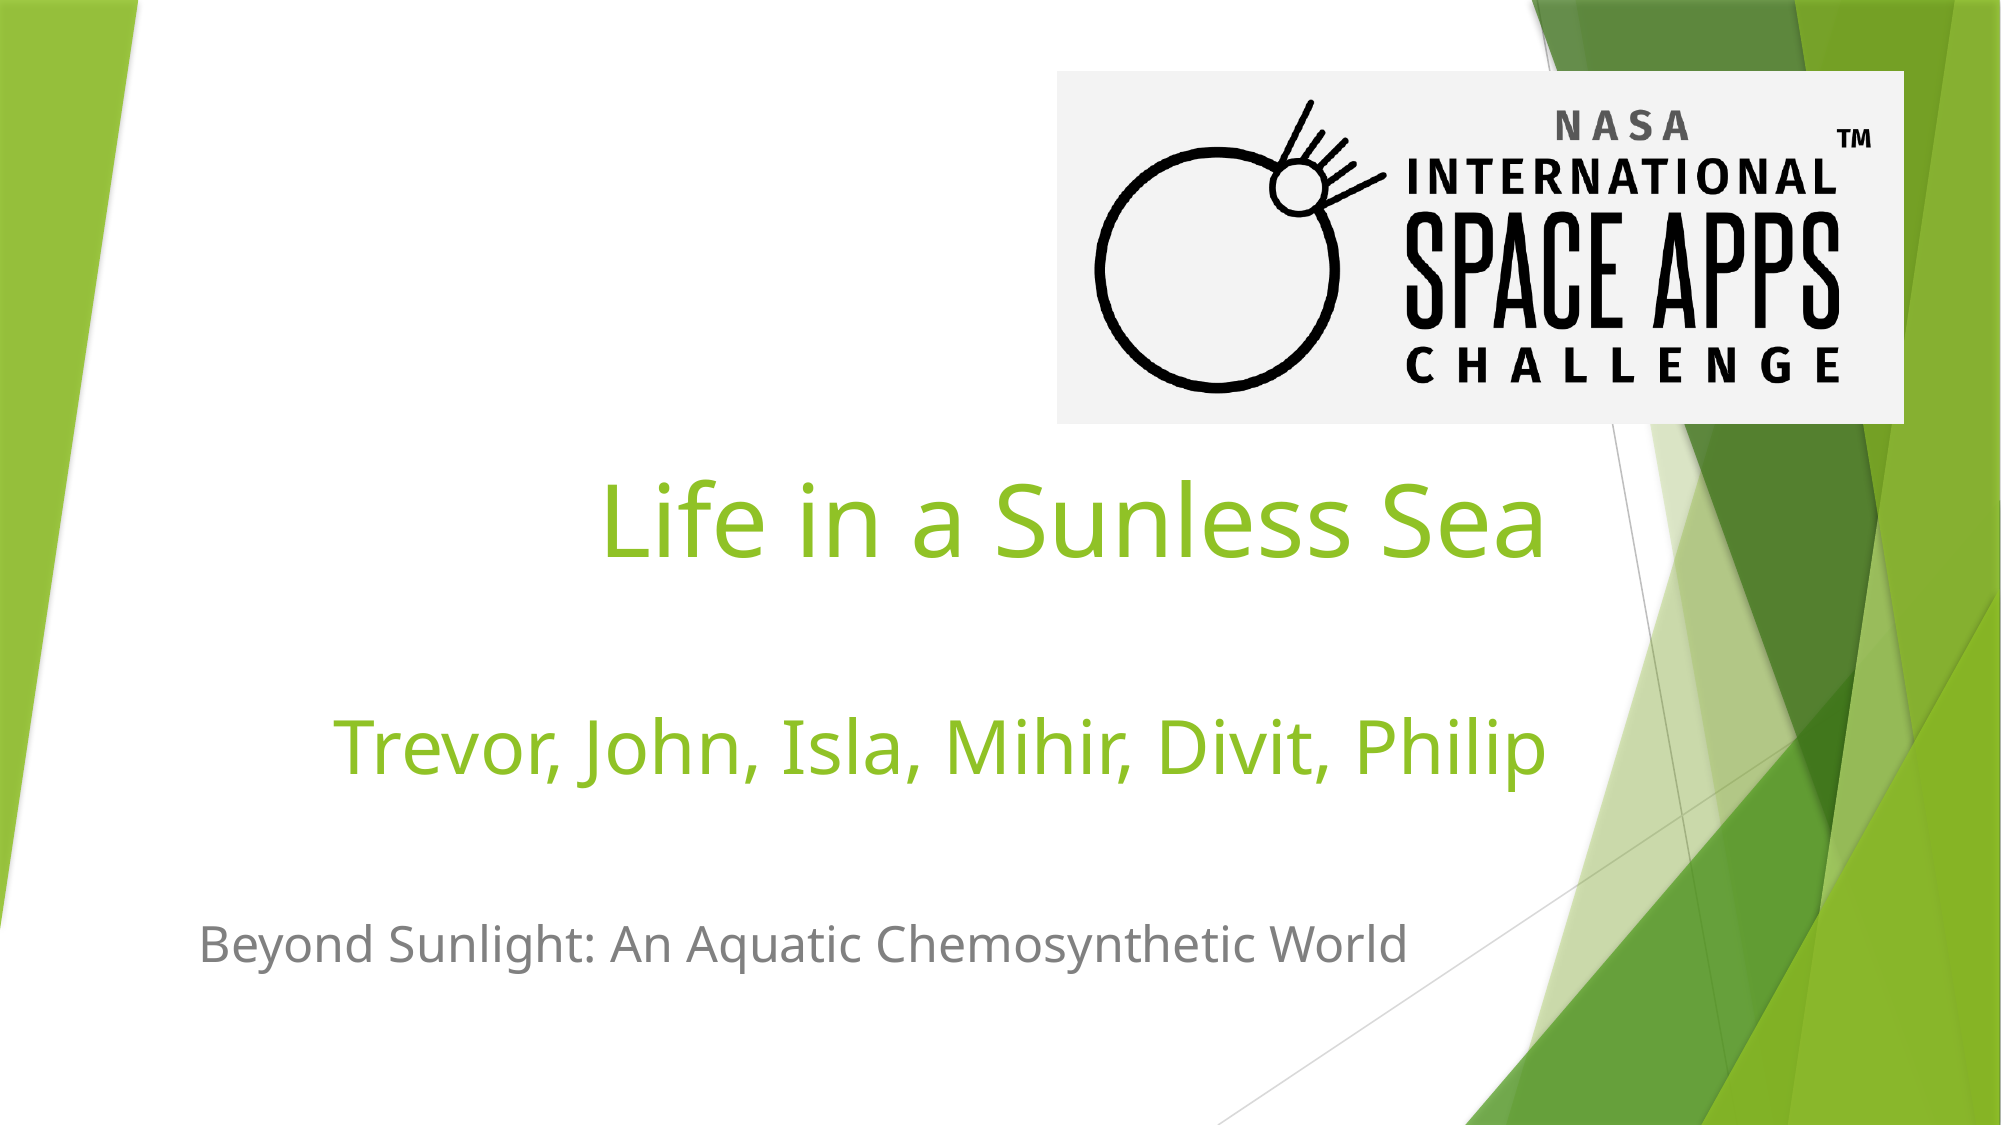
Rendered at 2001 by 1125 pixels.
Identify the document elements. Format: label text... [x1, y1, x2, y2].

subtitle Beyond Sunlight: An Aquatic Chemosynthetic World [84, 904, 1425, 1054]
title Life in a Sunless Sea Trevor, John, Isla, Mihir, Divit, Philip [249, 445, 1564, 797]
picture [1057, 71, 1904, 424]
